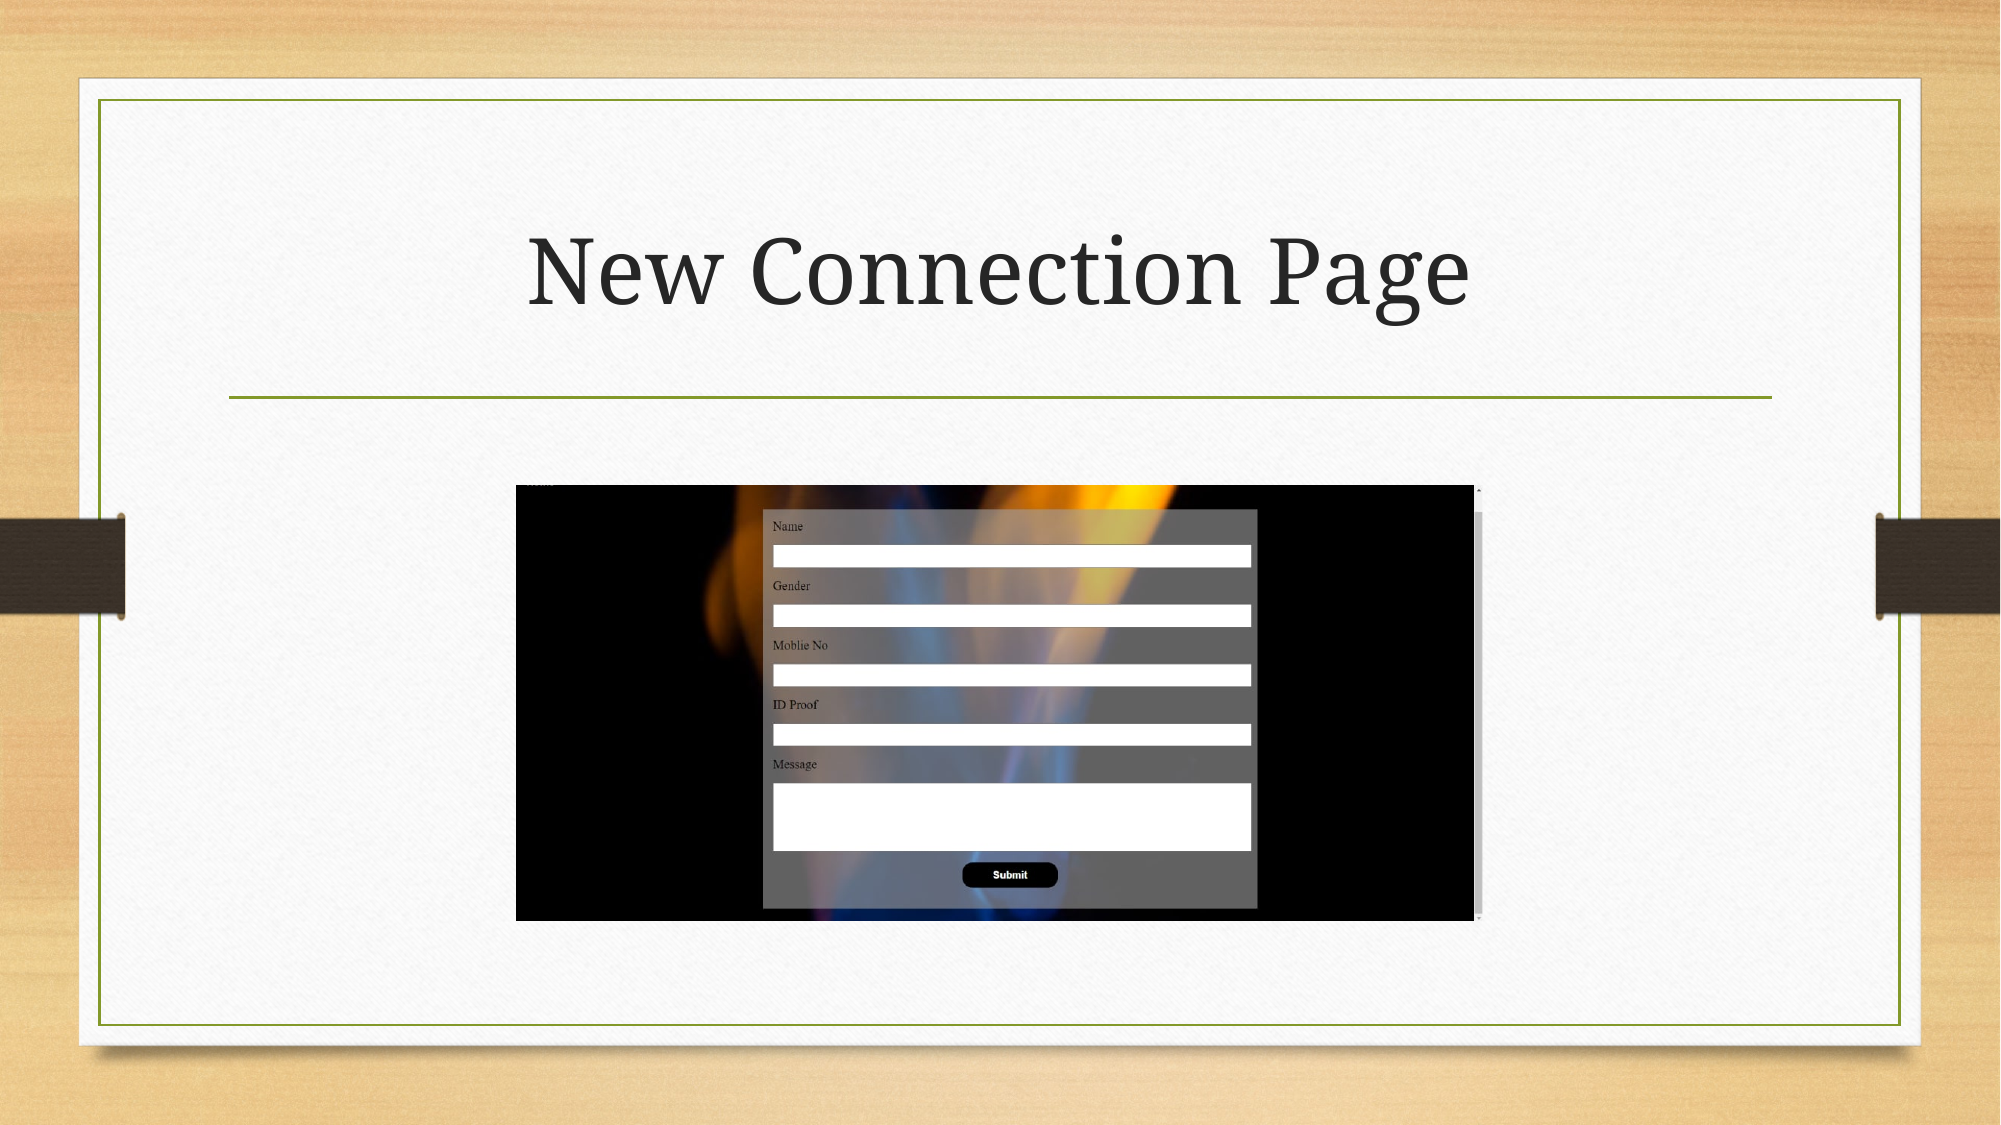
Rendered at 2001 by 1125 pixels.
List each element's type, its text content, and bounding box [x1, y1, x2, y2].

title New Connection Page [212, 161, 1788, 375]
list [515, 485, 1483, 921]
picture [0, 0, 2001, 1125]
